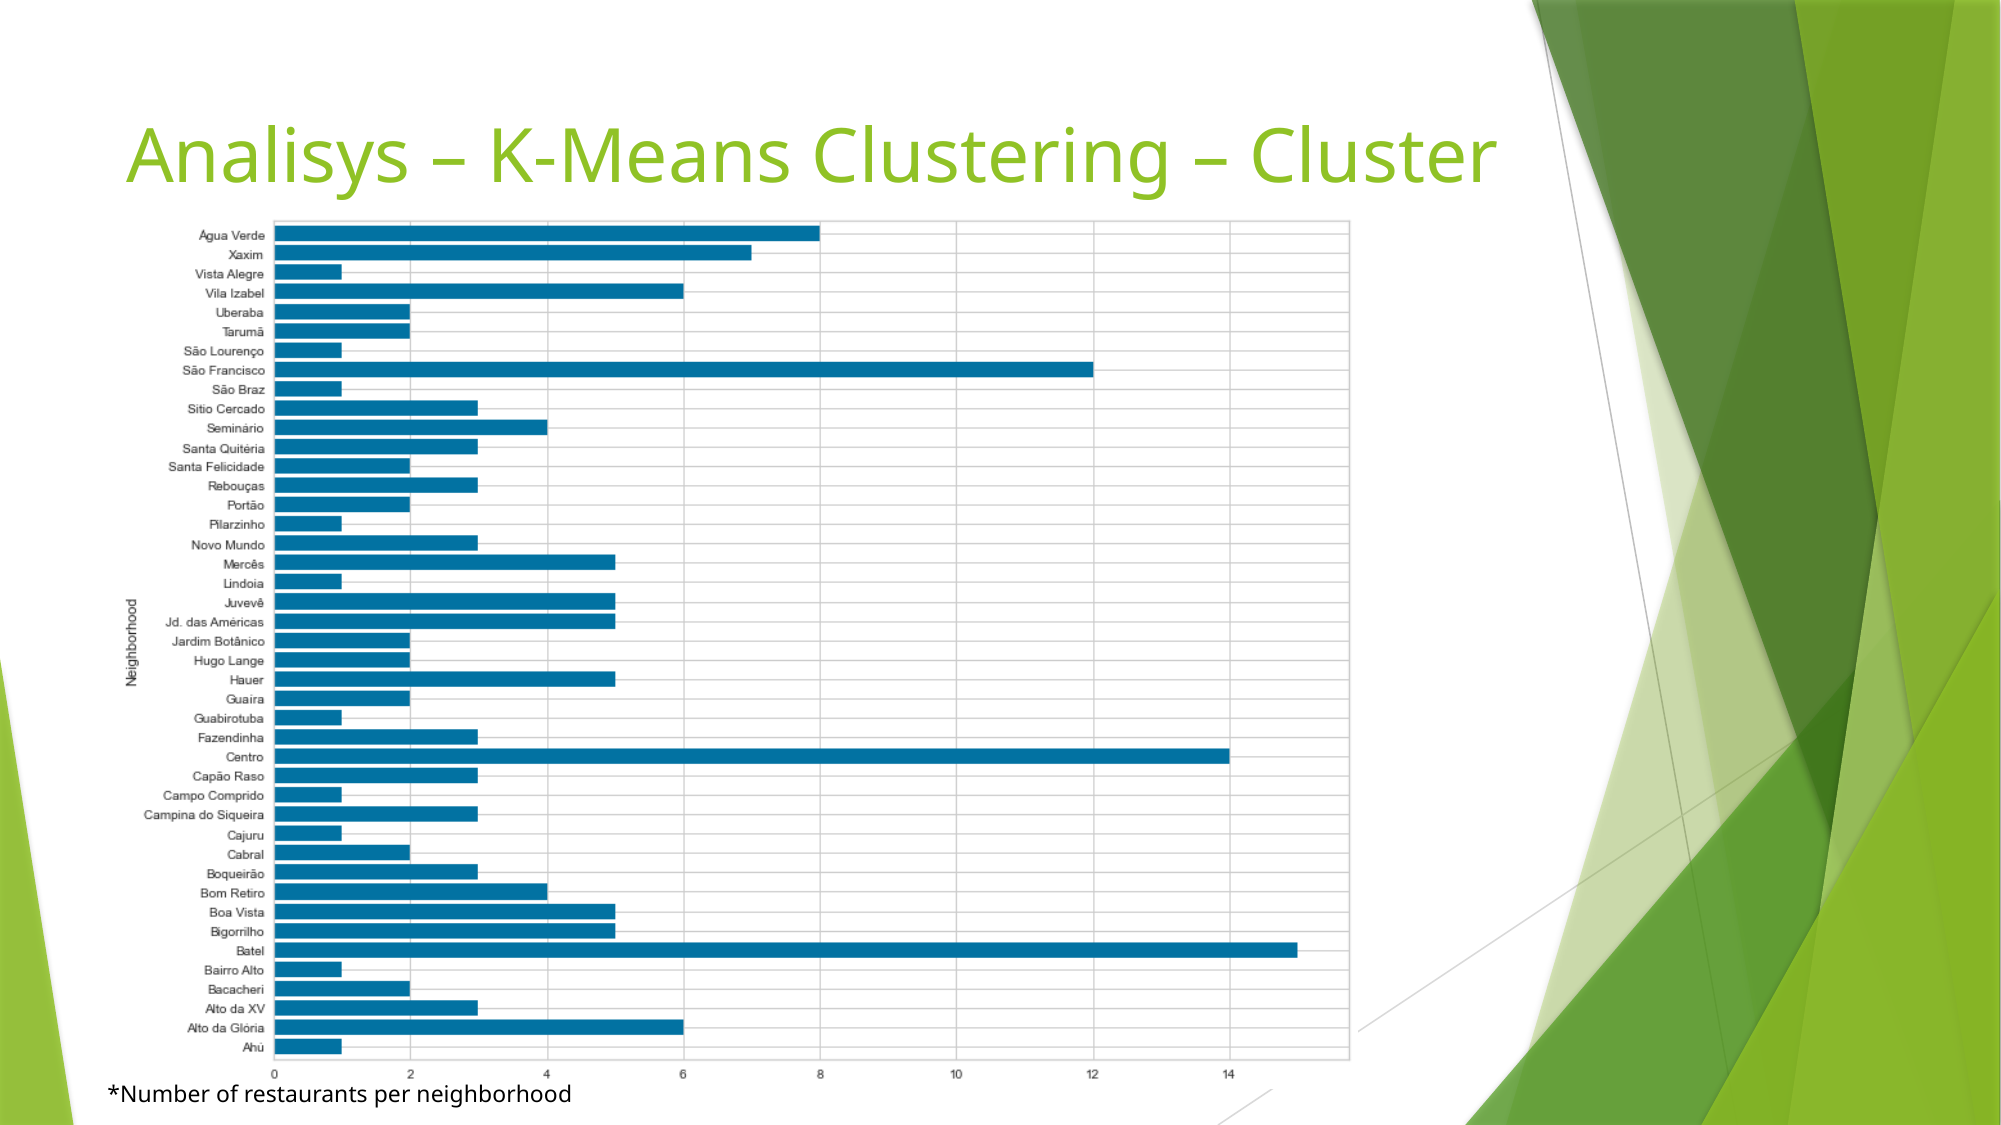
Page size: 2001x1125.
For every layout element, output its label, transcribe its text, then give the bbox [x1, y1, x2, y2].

title Analisys – K-Means Clustering – Cluster 2 [111, 99, 1522, 317]
picture [117, 213, 1359, 1090]
text_box *Number of restaurants per neighborhood [92, 1071, 588, 1114]
